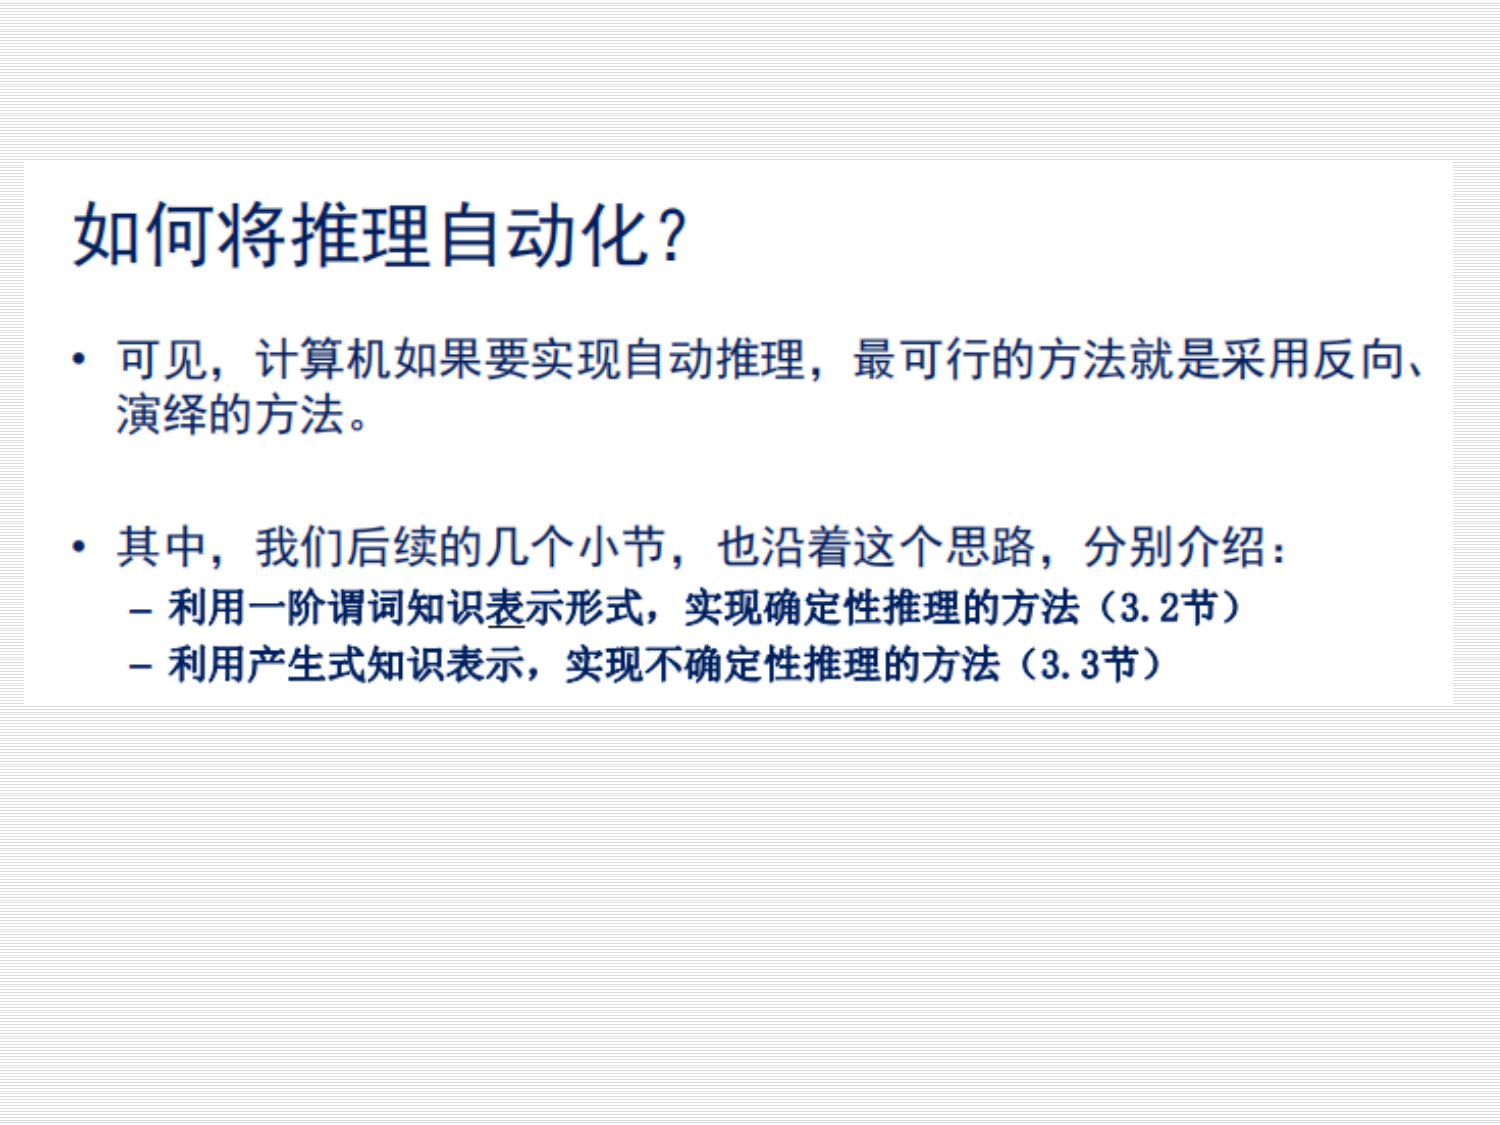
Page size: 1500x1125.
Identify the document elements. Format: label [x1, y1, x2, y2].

list [24, 161, 1454, 704]
